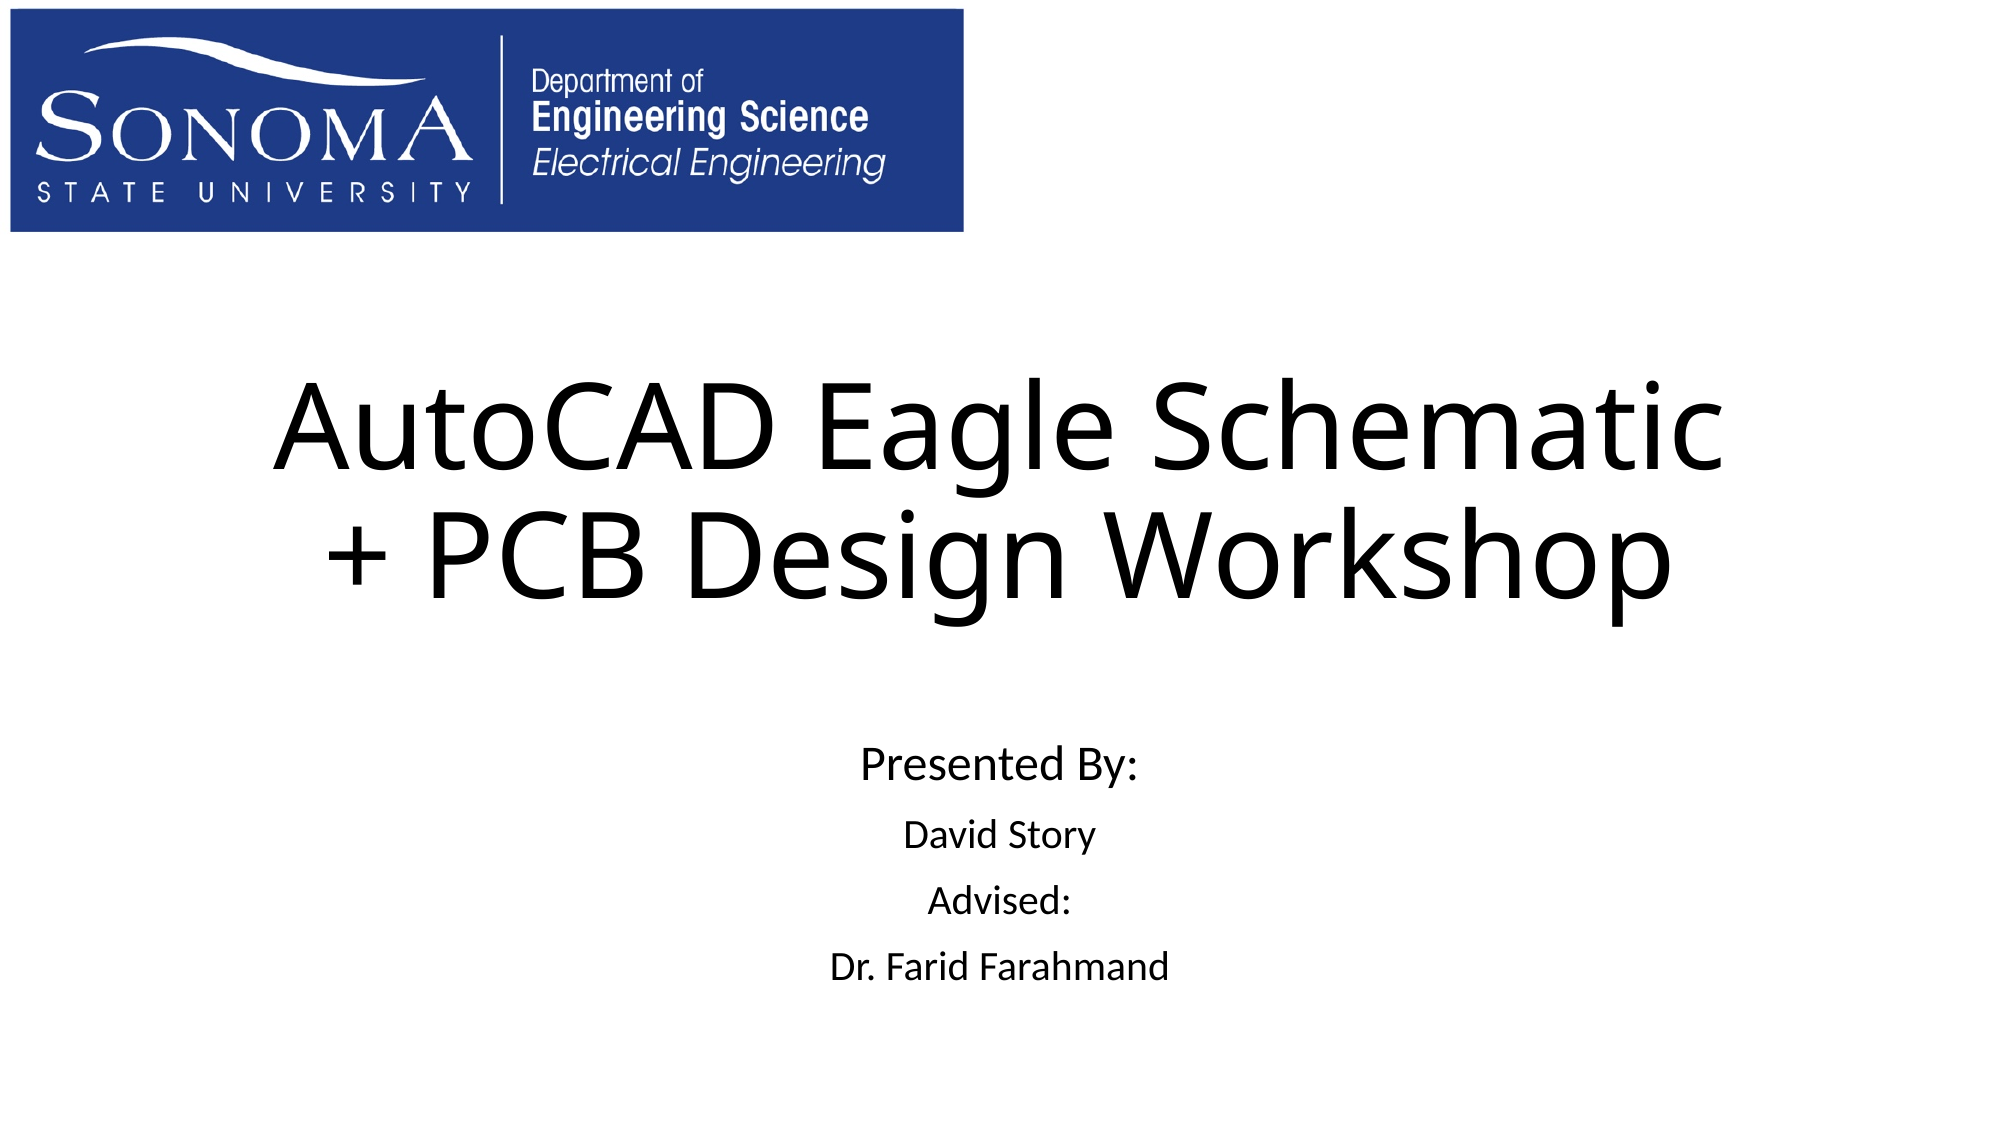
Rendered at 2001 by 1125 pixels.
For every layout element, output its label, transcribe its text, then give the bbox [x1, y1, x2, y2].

title AutoCAD Eagle Schematic + PCB Design Workshop [249, 240, 1750, 633]
subtitle Presented By: David Story Advised: Dr. Farid Farahmand [249, 730, 1750, 1002]
picture [0, 0, 970, 241]
